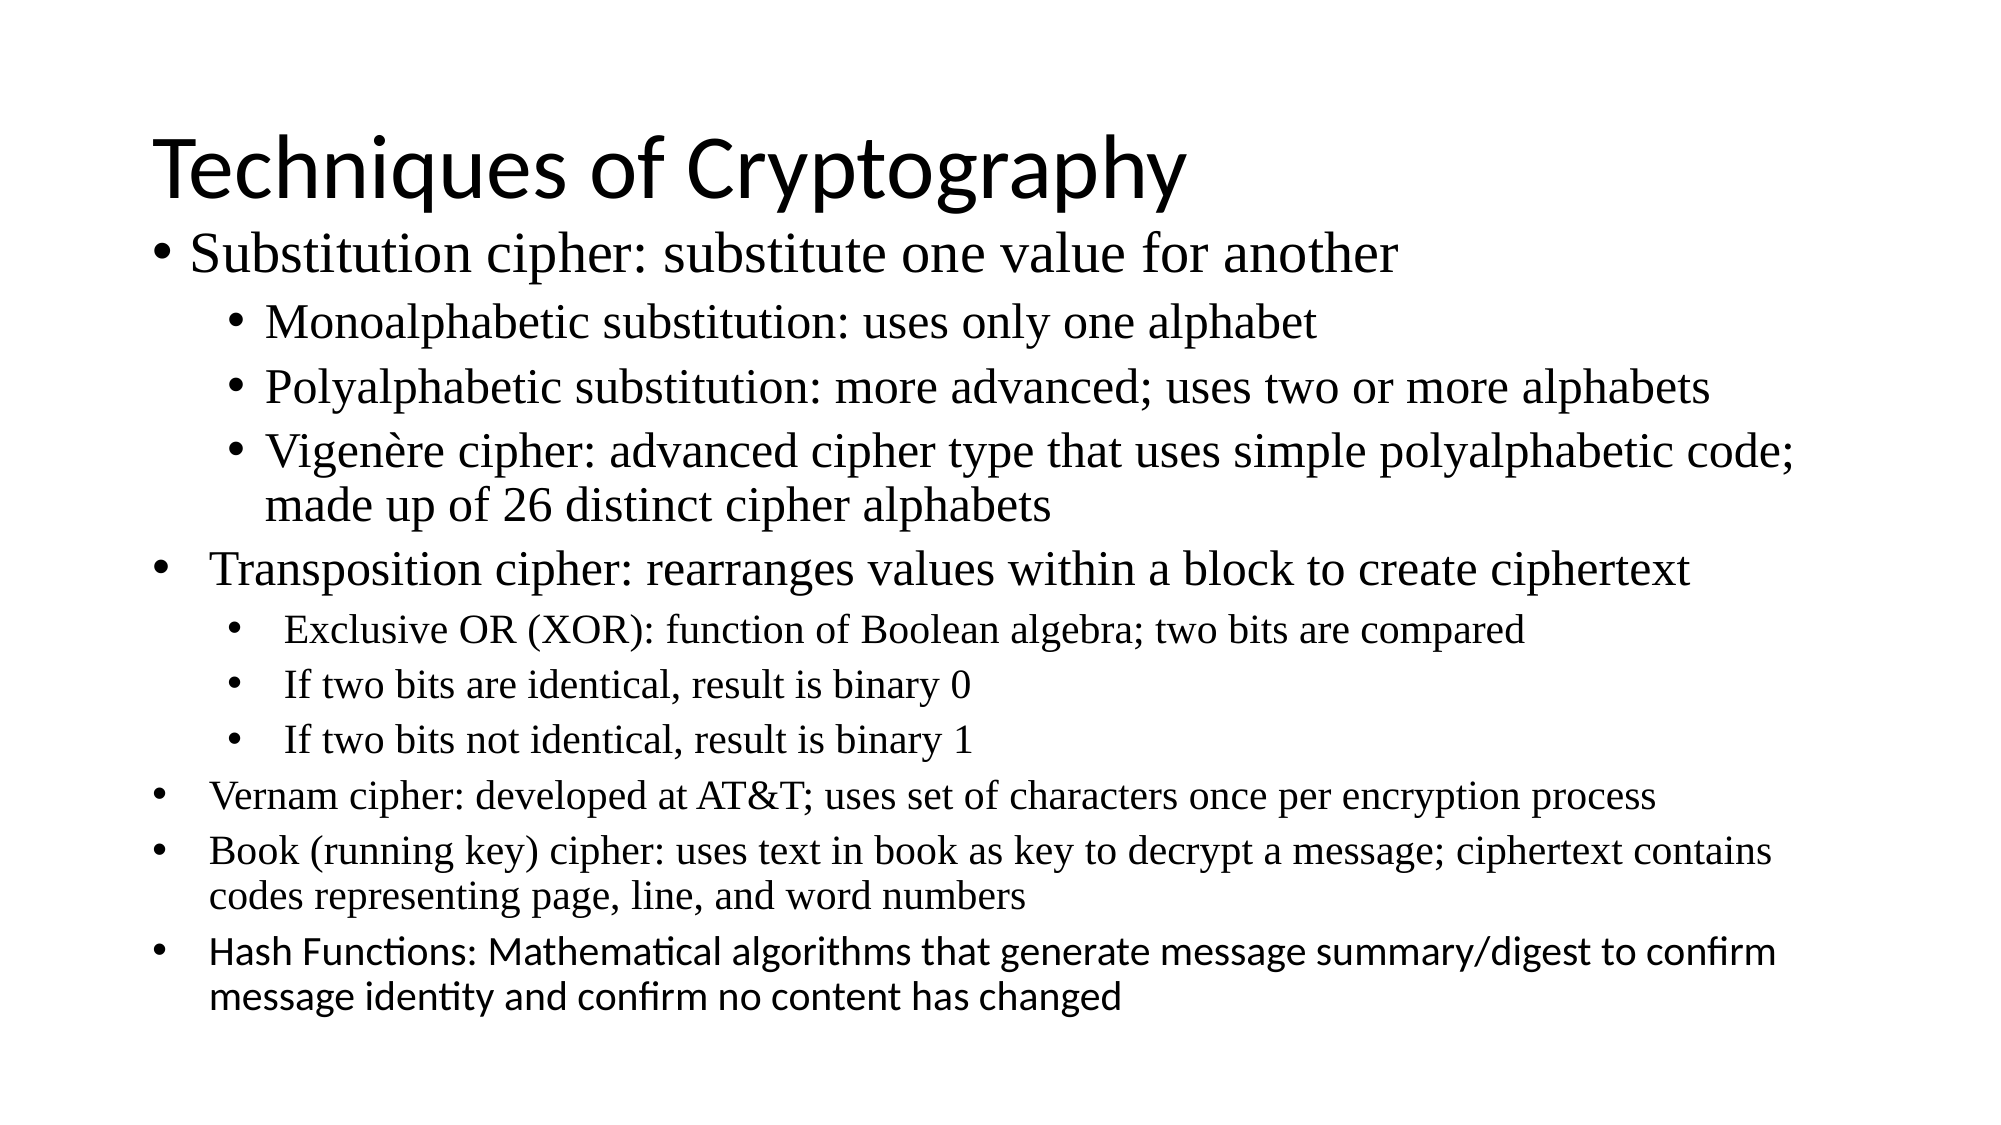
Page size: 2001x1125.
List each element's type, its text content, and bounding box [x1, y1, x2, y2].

list Substitution cipher: substitute one value for another Monoalphabetic substitution: uses only one alphabet Polyalphabetic substitution: more advanced; uses two or more alphabets Vigenère cipher: advanced cipher type that uses simple polyalphabetic code; made up of 26 distinct cipher alphabets Transposition cipher: rearranges values within a block to create ciphertext Exclusive OR (XOR): function of Boolean algebra; two bits are compared If two bits are identical, result is binary 0 If two bits not identical, result is binary 1 Vernam cipher: developed at AT&T; uses set of characters once per encryption process Book (running key) cipher: uses text in book as key to decrypt a message; ciphertext contains codes representing page, line, and word numbers Hash Functions: Mathematical algorithms that generate message summary/digest to confirm message identity and confirm no content has changed [137, 214, 1863, 1104]
title Techniques of Cryptography [137, 59, 1863, 214]
